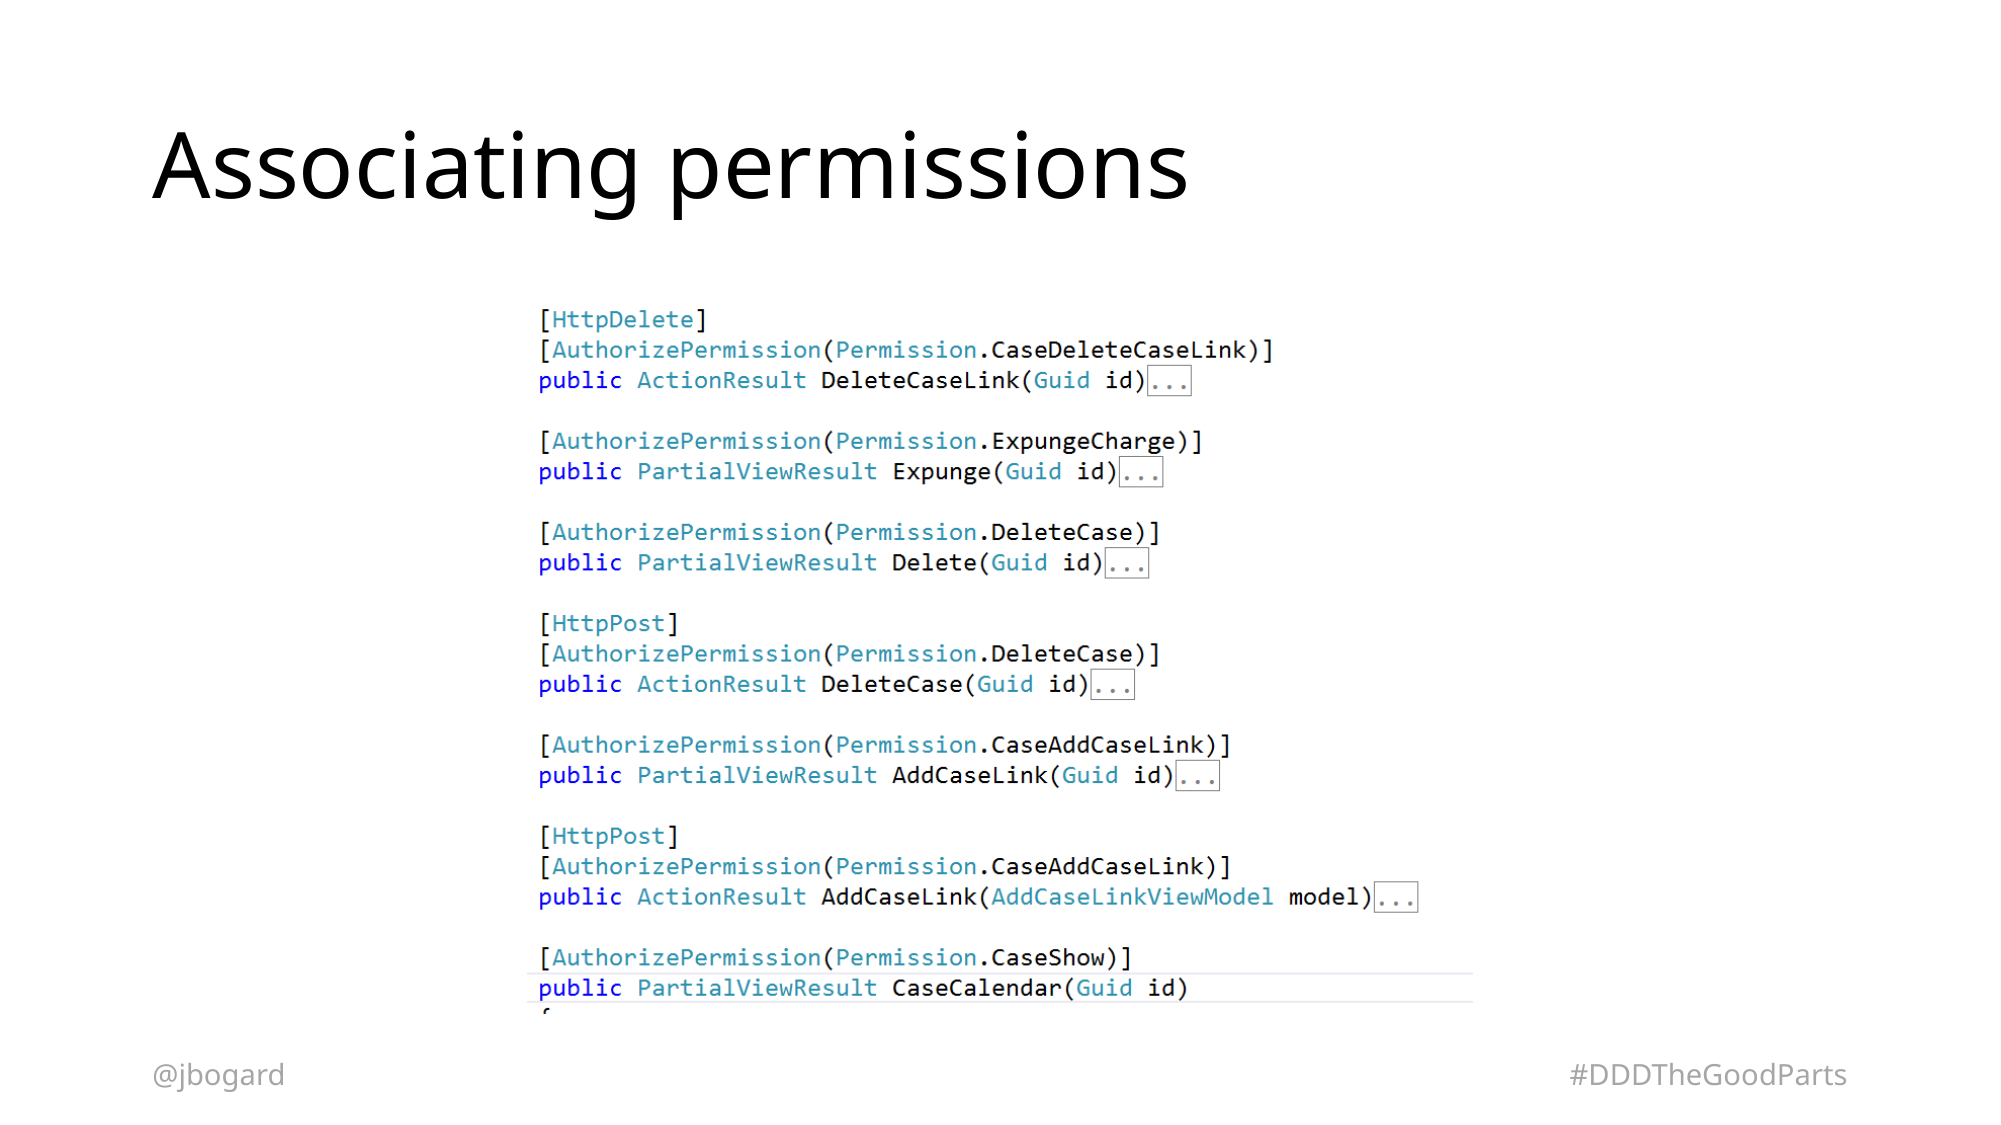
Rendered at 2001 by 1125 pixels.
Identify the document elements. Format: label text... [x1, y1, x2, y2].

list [527, 299, 1473, 1014]
title Associating permissions [137, 59, 1863, 278]
